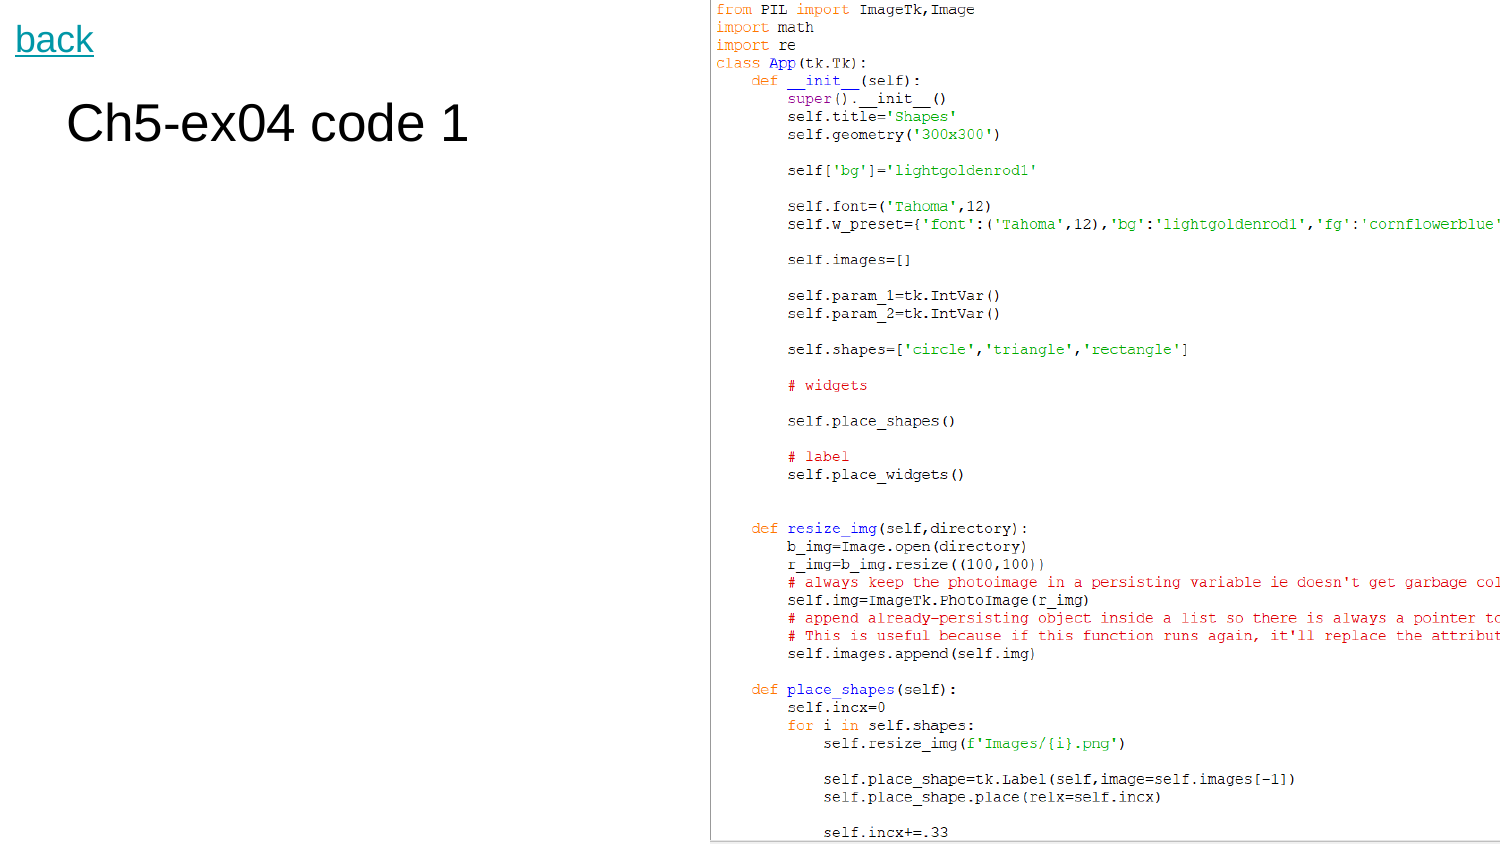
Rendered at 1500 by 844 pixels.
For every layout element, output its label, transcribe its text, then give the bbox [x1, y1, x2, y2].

picture [710, 0, 1500, 844]
title Ch5-ex04 code 1 [51, 72, 705, 167]
text_box back [0, 0, 493, 75]
